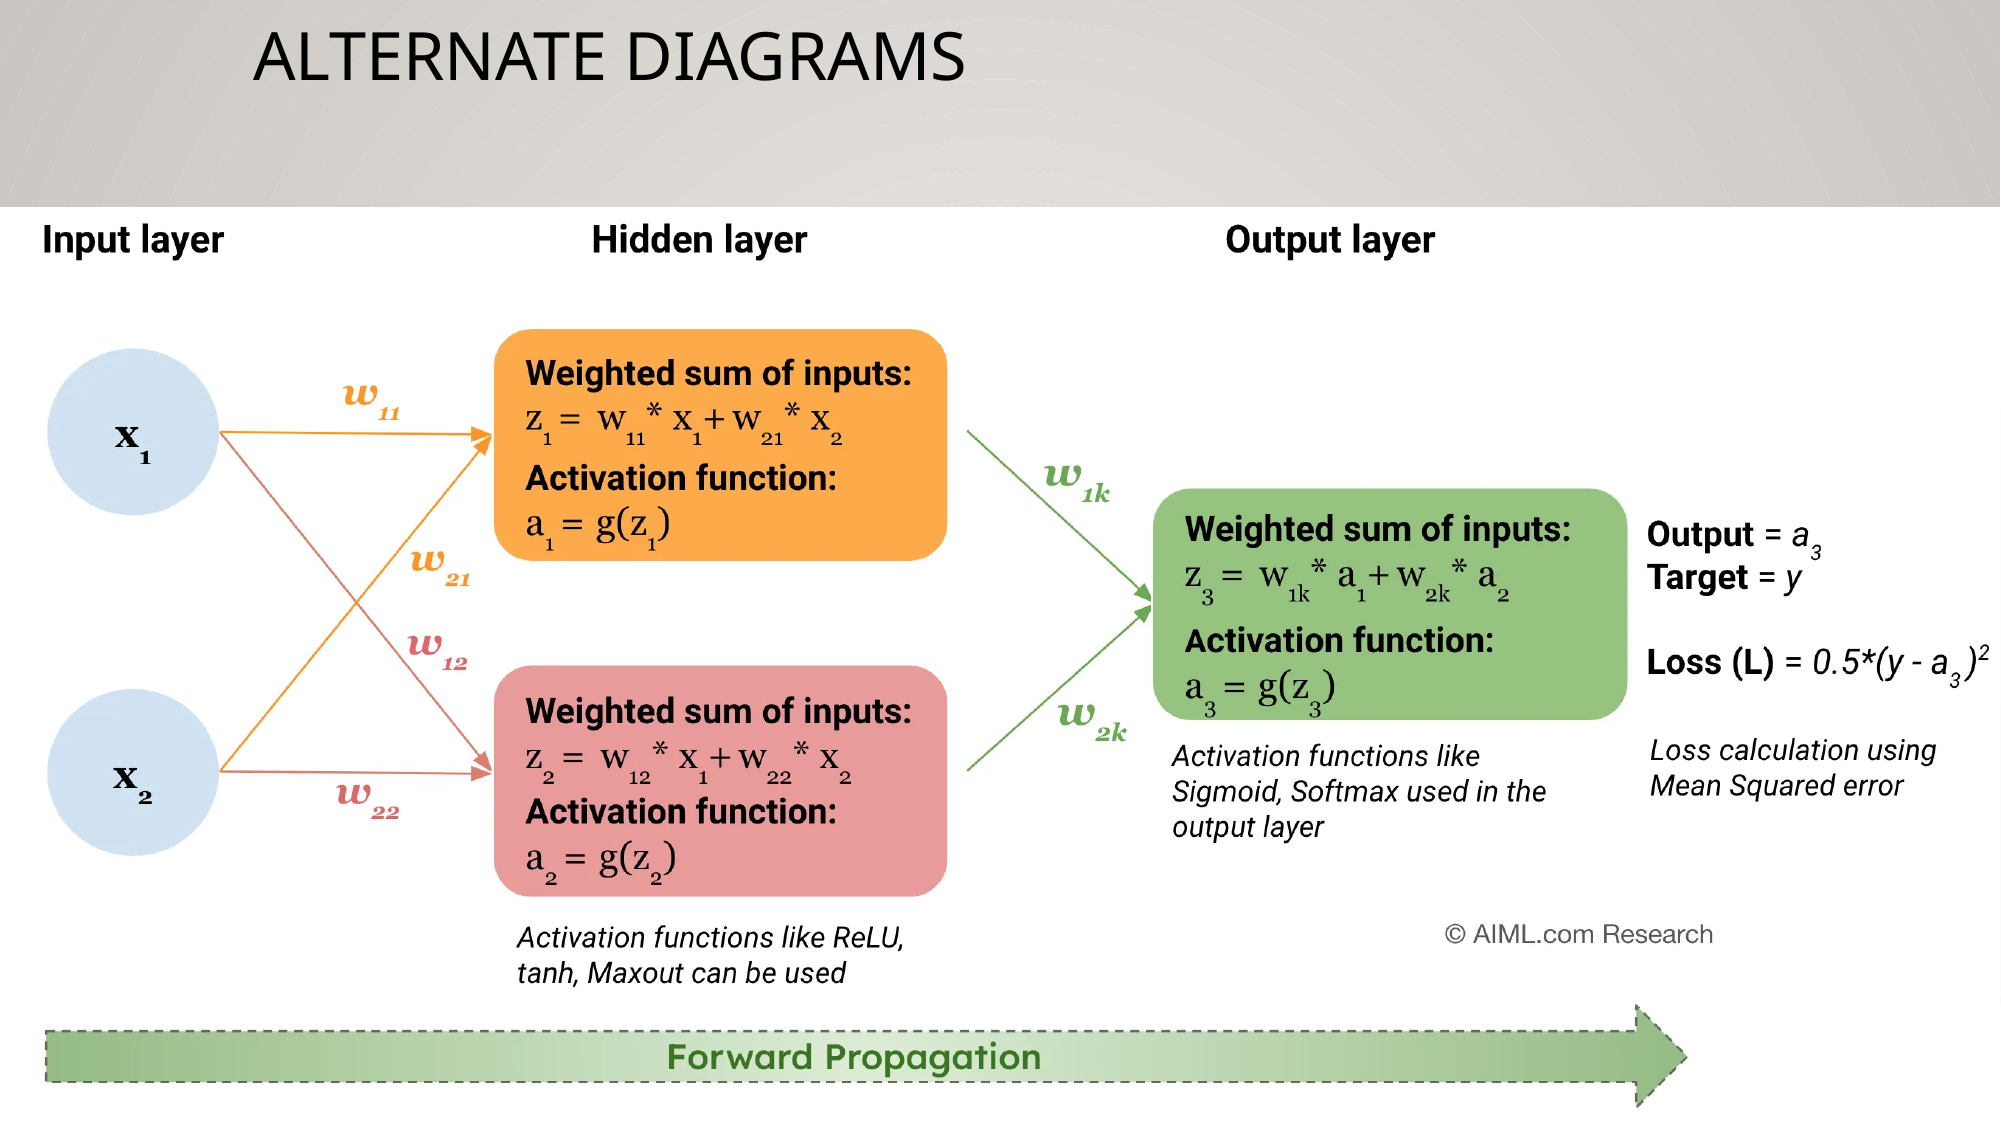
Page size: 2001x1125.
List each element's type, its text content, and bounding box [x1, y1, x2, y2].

title Alternate Diagrams [238, 15, 1814, 185]
picture [0, 207, 2000, 1125]
